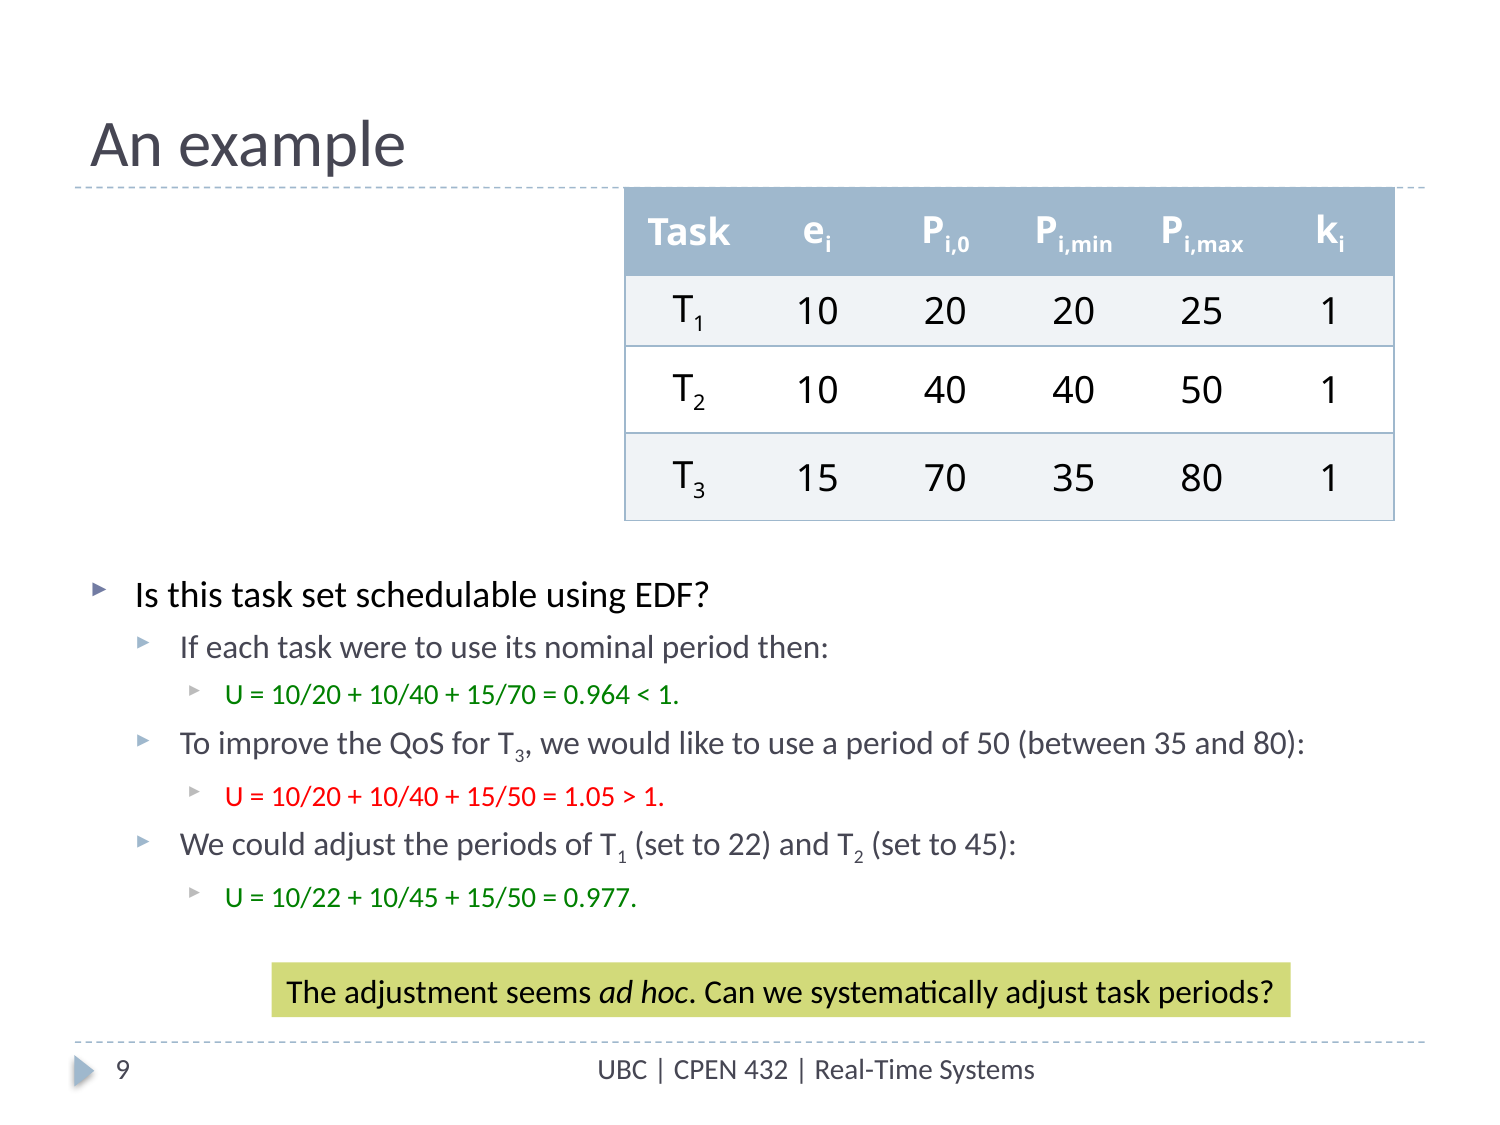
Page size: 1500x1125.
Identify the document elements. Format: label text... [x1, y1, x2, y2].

table_header ei [753, 188, 881, 274]
table_cell 80 [1138, 434, 1266, 520]
table_header Pi,0 [881, 188, 1010, 274]
table_cell 20 [1010, 276, 1138, 345]
table_cell 10 [753, 276, 881, 345]
table_header Task [626, 188, 753, 274]
table_cell 50 [1138, 347, 1266, 432]
table_cell 1 [1266, 347, 1393, 432]
table_cell 15 [753, 434, 881, 520]
table_header Pi,max [1138, 188, 1266, 274]
table_header ki [1266, 188, 1393, 274]
title An example [74, 24, 1426, 188]
table_header Pi,min [1010, 188, 1138, 274]
table_cell 1 [1266, 434, 1393, 520]
table_cell 40 [881, 347, 1010, 432]
table_cell 20 [881, 276, 1010, 345]
table_cell 10 [753, 347, 881, 432]
table_cell T2 [626, 347, 753, 432]
table_cell 25 [1138, 276, 1266, 345]
table_cell 40 [1010, 347, 1138, 432]
table_cell 35 [1010, 434, 1138, 520]
slide_number 9 [100, 1042, 426, 1103]
table_cell T1 [626, 276, 753, 345]
text_box The adjustment seems ad hoc. Can we systematically adjust task periods? [271, 962, 1291, 1018]
table_cell 70 [881, 434, 1010, 520]
table_cell T3 [626, 434, 753, 520]
table_cell 1 [1266, 276, 1393, 345]
list Is this task set schedulable using EDF? If each task were to use its nominal period then: U = 10/20 + 10/40 + 15/70 = 0.964 < 1. To improve the QoS for T3, we would like to use a period of 50 (between 35 and 80): U = 10/20 + 10/40 + 15/50 = 1.05 > 1. We could adjust the periods of T1 (set to 22) and T2 (set to 45): U = 10/22 + 10/45 + 15/50 = 0.977. [74, 562, 1426, 963]
footer UBC | CPEN 432 | Real-Time Systems [475, 1042, 1051, 1103]
